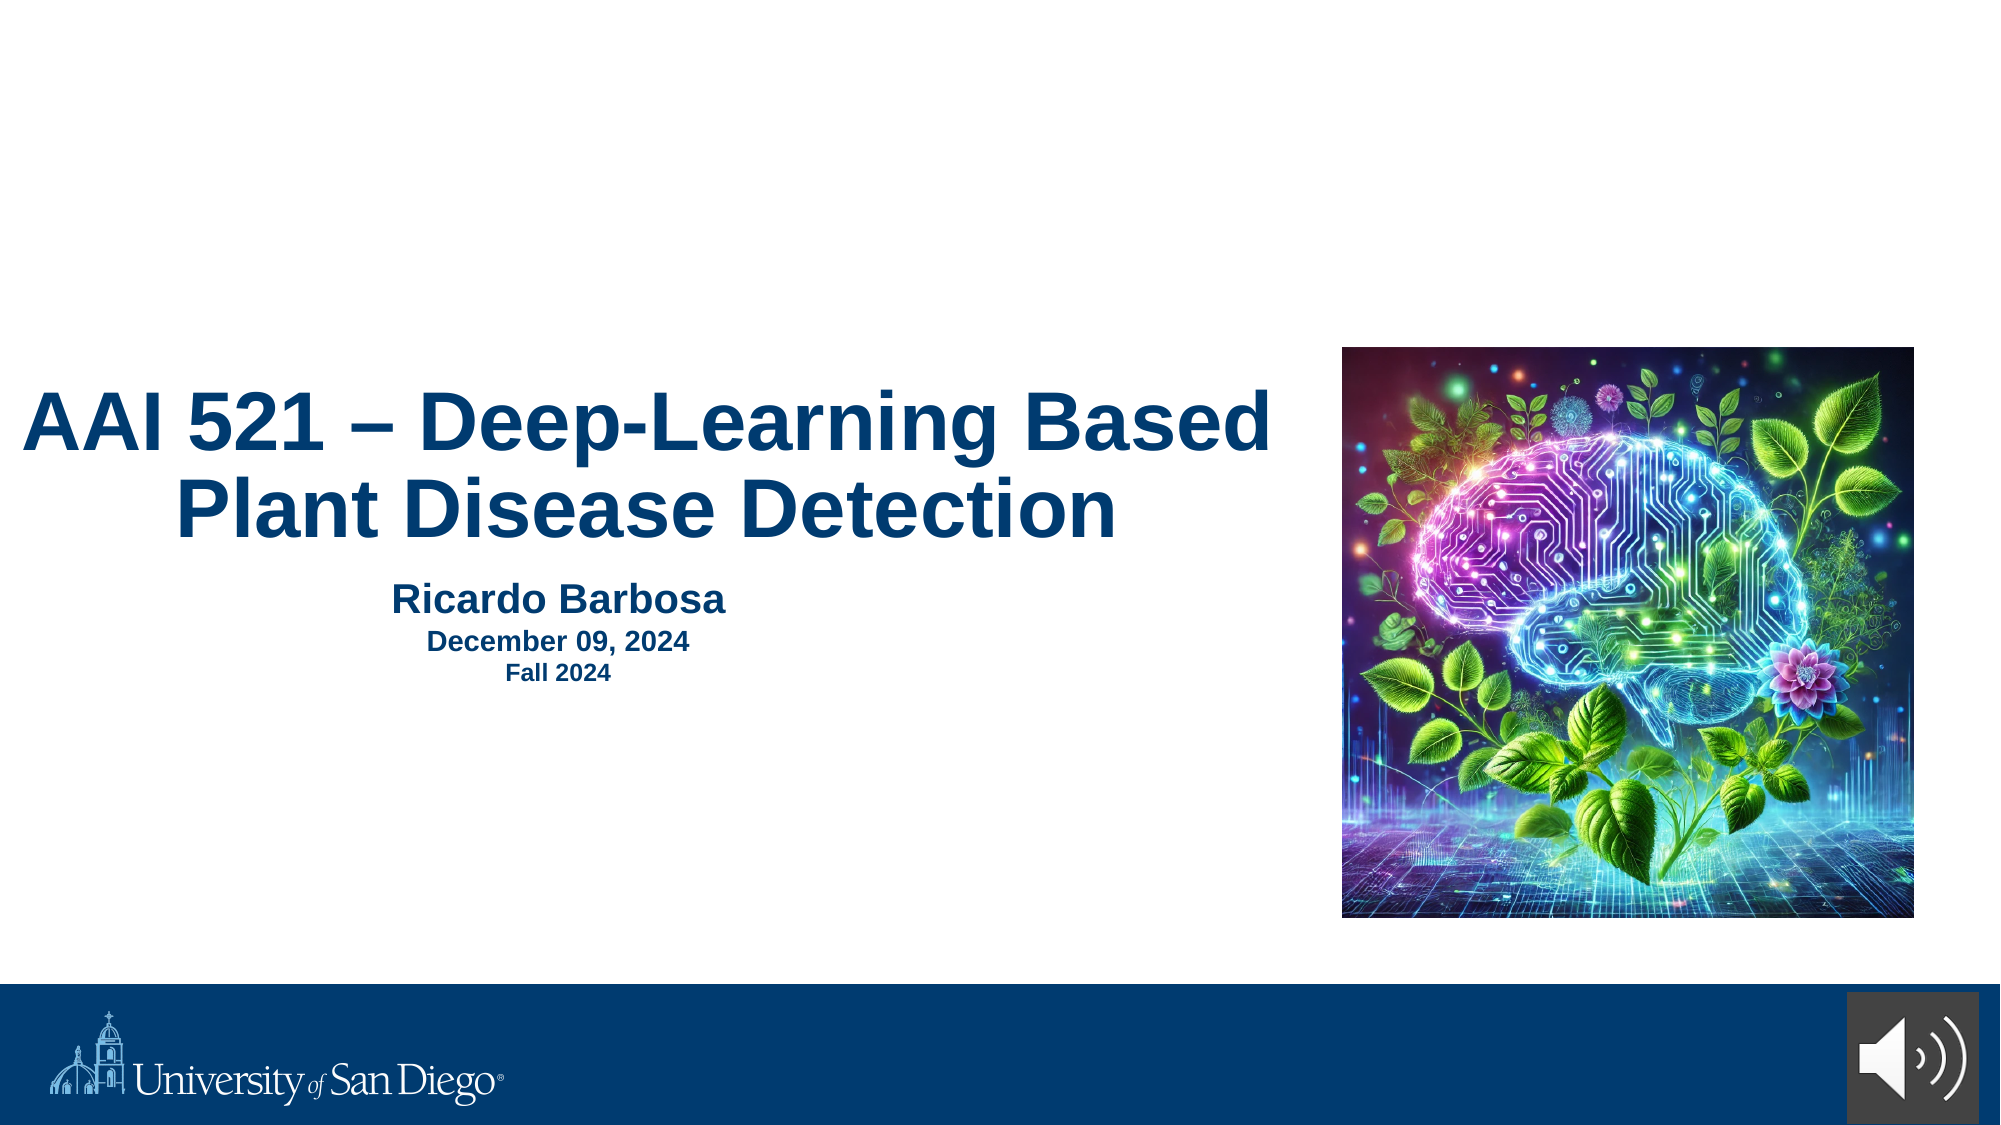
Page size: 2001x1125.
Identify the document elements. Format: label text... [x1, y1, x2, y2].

text_box Ricardo Barbosa December 09, 2024 Fall 2024 [376, 564, 437, 695]
picture [50, 1011, 437, 1106]
title AAI 521 – Deep-Learning Based Plant Disease Detection [0, 373, 437, 561]
text_box [437, 0, 1563, 1125]
picture [1846, 991, 1981, 1125]
picture [1342, 346, 1914, 919]
